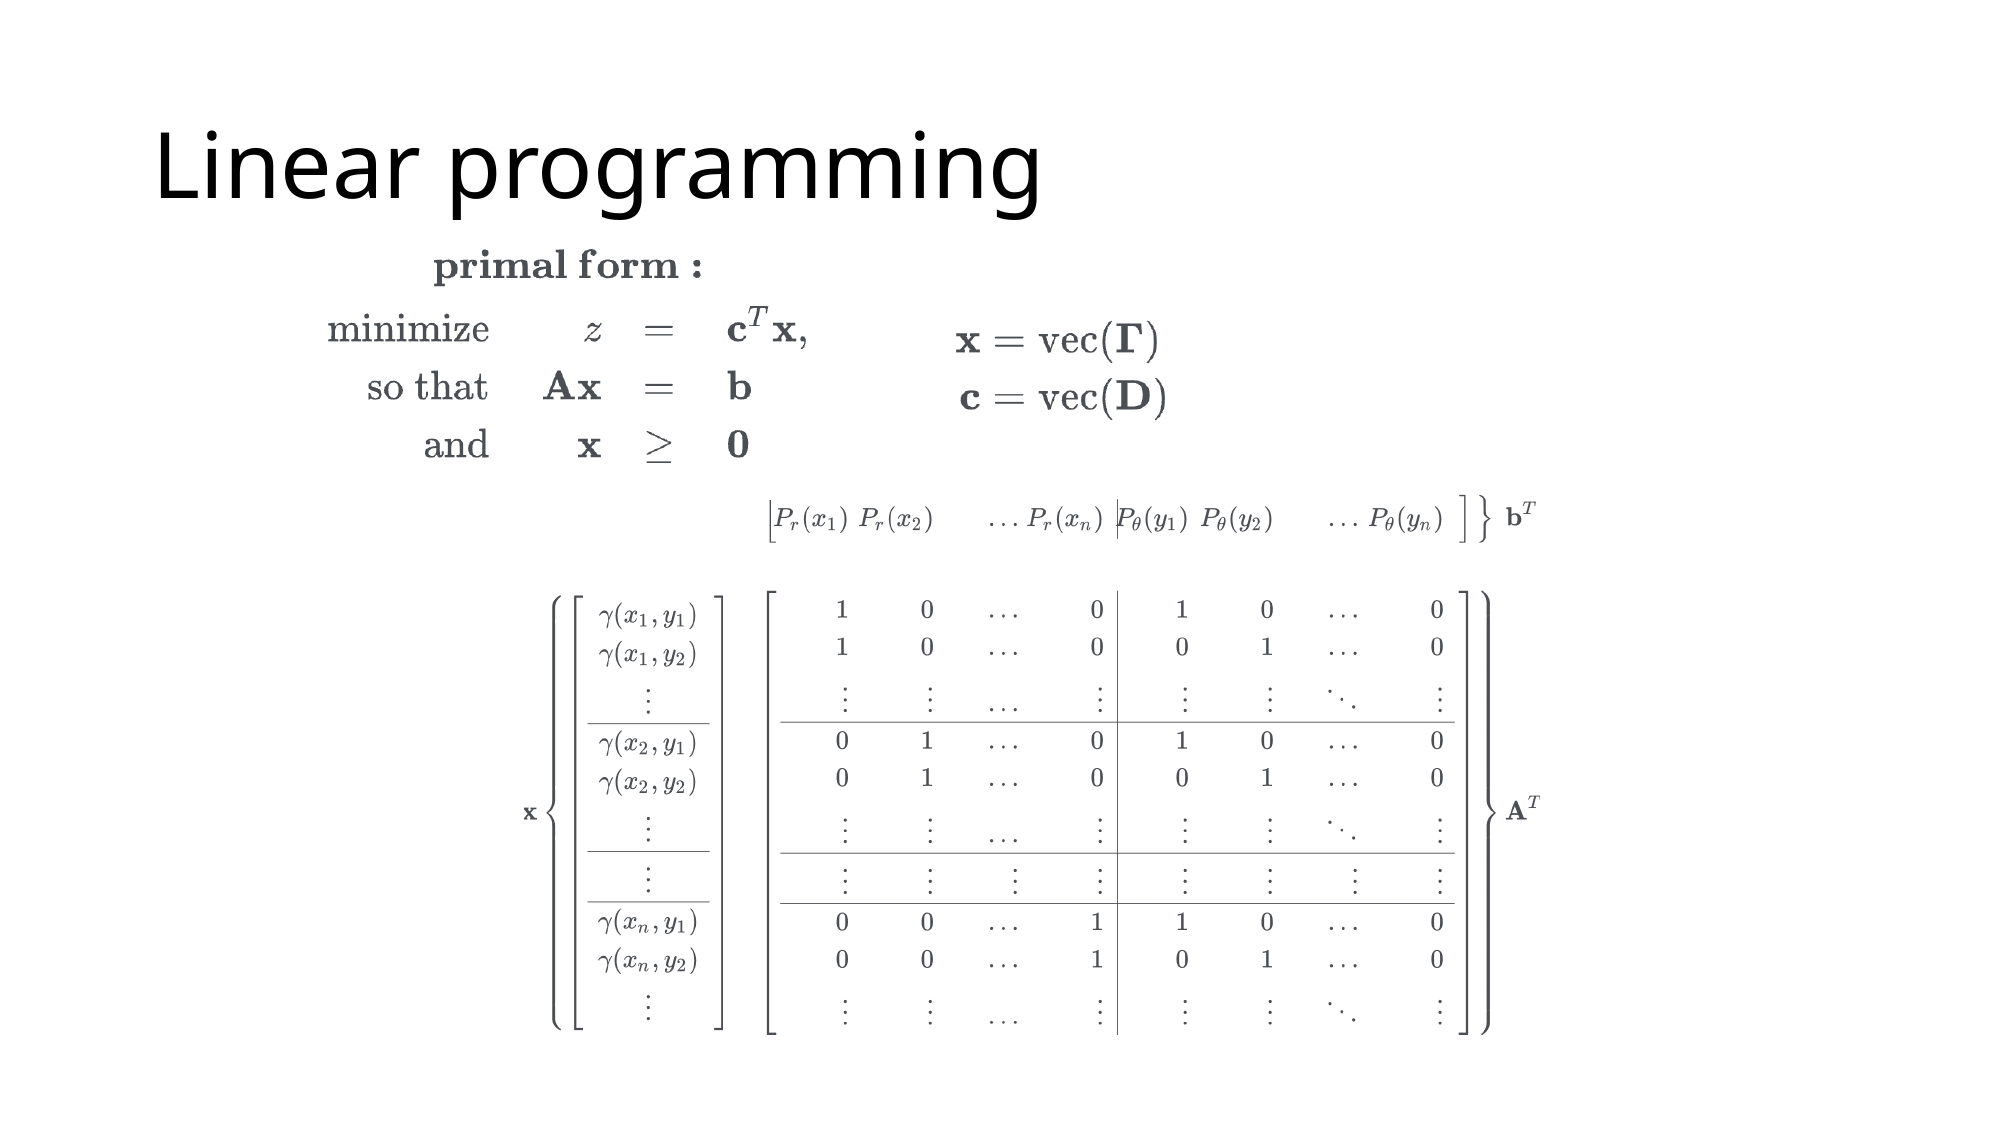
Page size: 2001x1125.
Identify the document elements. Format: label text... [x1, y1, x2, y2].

title Linear programming [137, 59, 1863, 278]
picture [298, 228, 1540, 1054]
picture [934, 310, 1206, 440]
